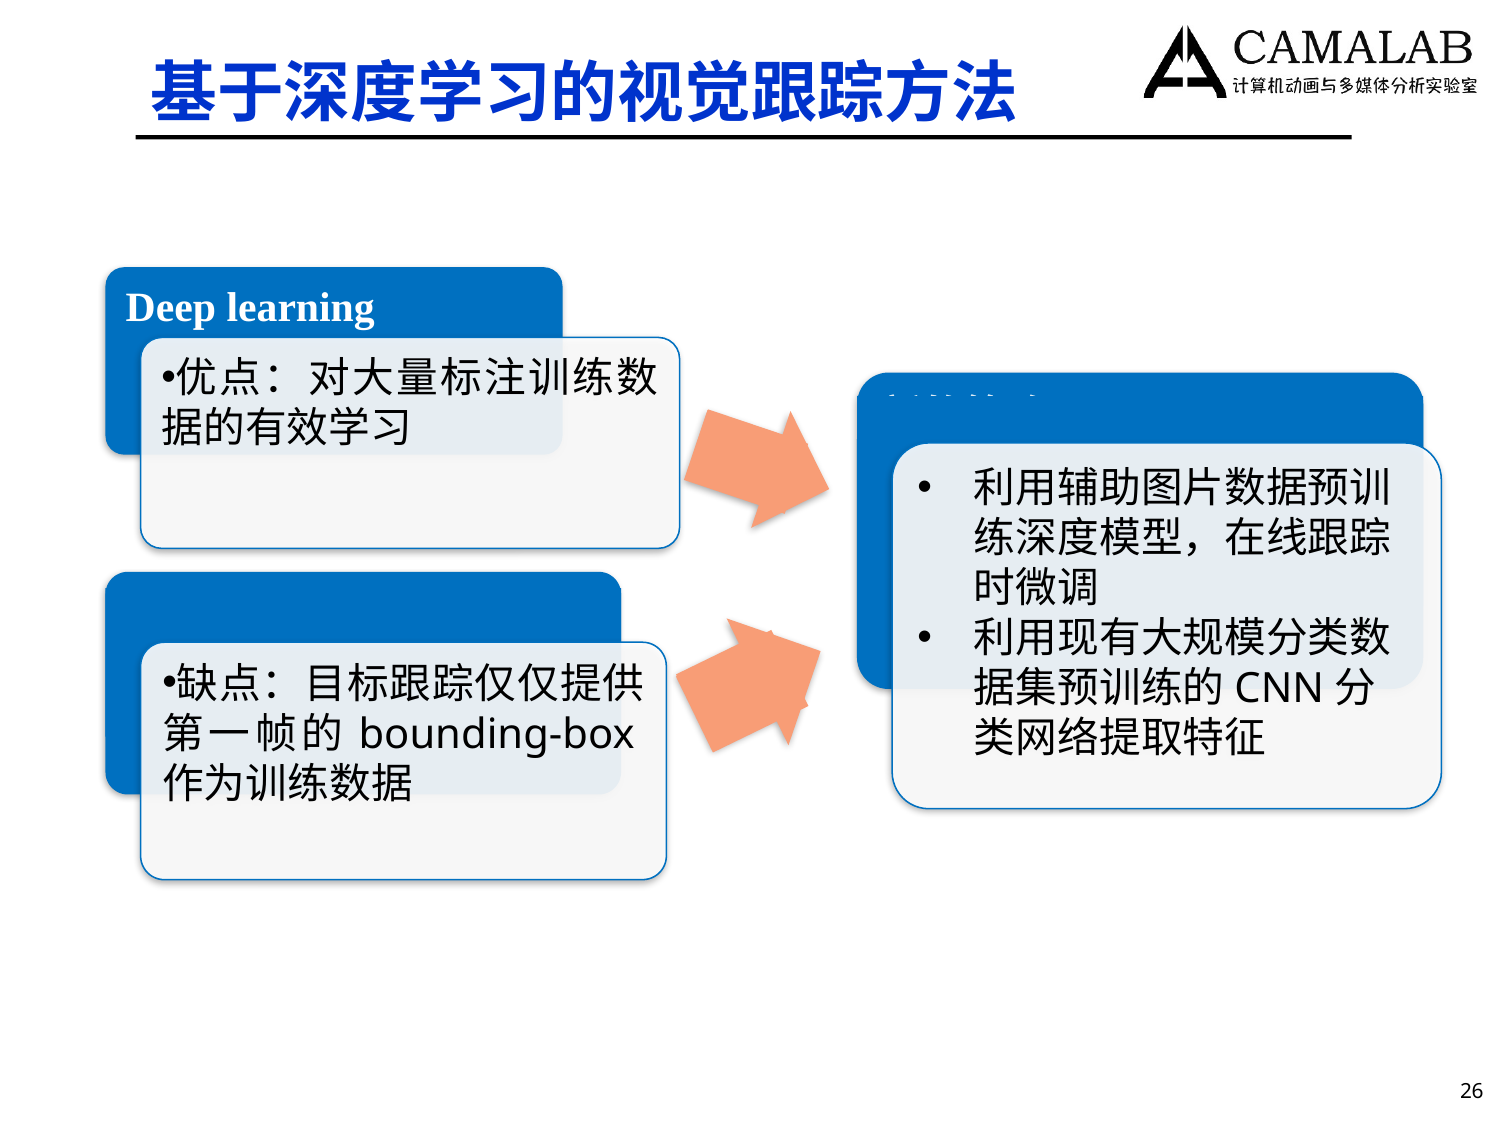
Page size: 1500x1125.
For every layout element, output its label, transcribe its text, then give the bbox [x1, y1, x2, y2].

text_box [856, 372, 1424, 690]
title 基于深度学习的视觉跟踪方法 [135, 42, 1353, 138]
text_box 利用辅助图片数据预训练深度模型，在线跟踪时微调 利用现有大规模分类数据集预训练的CNN分类网络提取特征 [892, 451, 1442, 809]
text_box 优点：对大量标注训练数据的有效学习 [140, 337, 680, 549]
picture [1139, 19, 1483, 106]
text_box 缺点：目标跟踪仅仅提供第一帧的bounding-box作为训练数据 [140, 642, 667, 880]
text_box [687, 611, 828, 753]
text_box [692, 404, 834, 529]
text_box Deep learning [105, 267, 563, 455]
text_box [105, 571, 622, 795]
